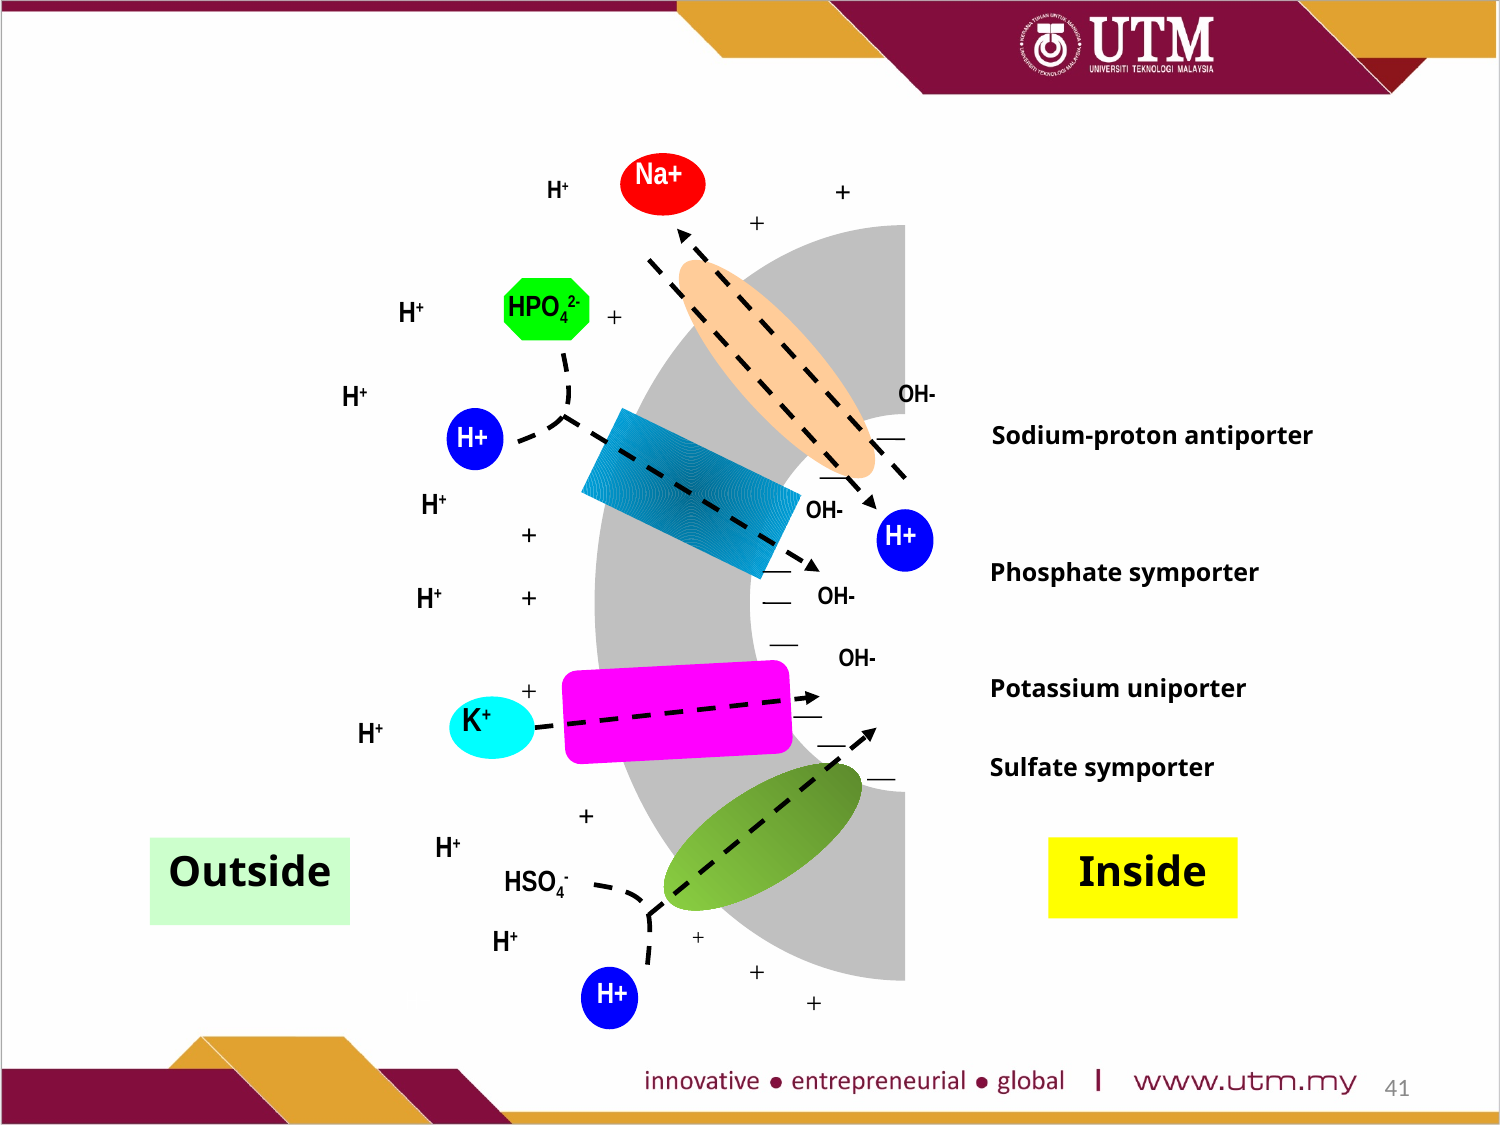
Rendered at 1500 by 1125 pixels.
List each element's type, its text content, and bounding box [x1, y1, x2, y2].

picture [0, 0, 1500, 1125]
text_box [149, 146, 1338, 1072]
slide_number 41 [1074, 1046, 1425, 1125]
